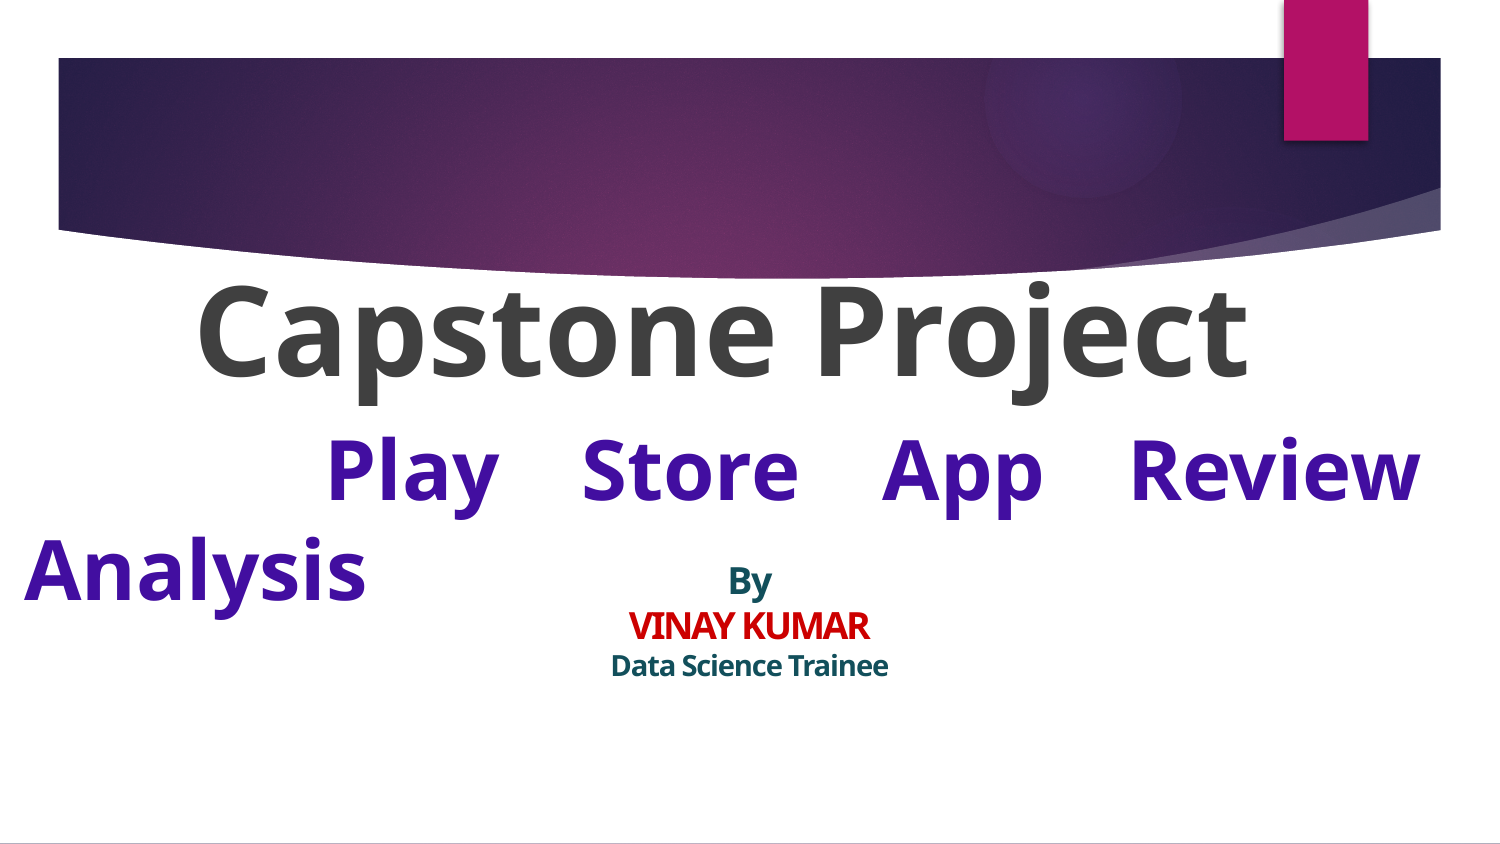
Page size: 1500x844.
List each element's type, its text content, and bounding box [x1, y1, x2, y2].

text_box [9, 75, 1438, 809]
list Capstone Project Play Store App Review Analysis [24, 249, 1422, 726]
text_box By VINAY KUMAR Data Science Trainee [452, 554, 1048, 683]
